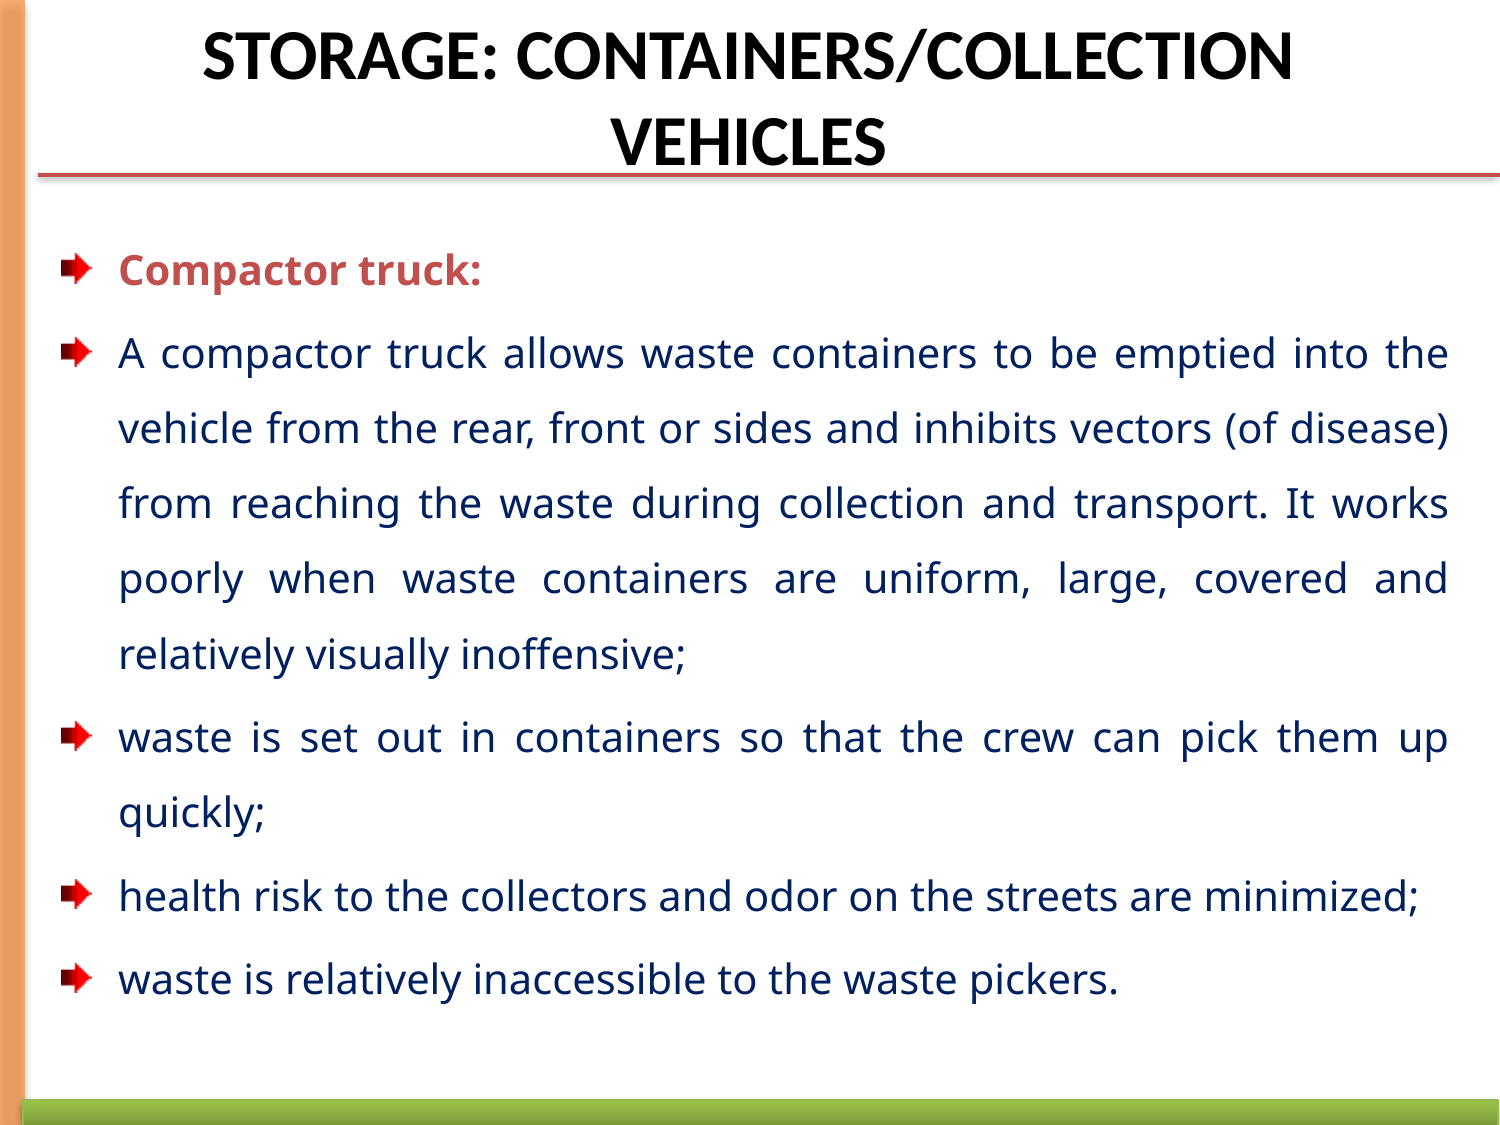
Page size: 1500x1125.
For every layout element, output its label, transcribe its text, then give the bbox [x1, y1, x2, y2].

list Compactor truck: A compactor truck allows waste containers to be emptied into the vehicle from the rear, front or sides and inhibits vectors (of disease) from reaching the waste during collection and transport. It works poorly when waste containers are uniform, large, covered and relatively visually inoffensive; waste is set out in containers so that the crew can pick them up quickly; health risk to the collectors and odor on the streets are minimized; waste is relatively inaccessible to the waste pickers. [46, 210, 1465, 1090]
picture [61, 879, 92, 909]
picture [61, 337, 92, 367]
picture [61, 253, 92, 284]
picture [61, 721, 92, 751]
title STORAGE: CONTAINERS/COLLECTION VEHICLES [82, 0, 1432, 188]
picture [61, 963, 92, 993]
